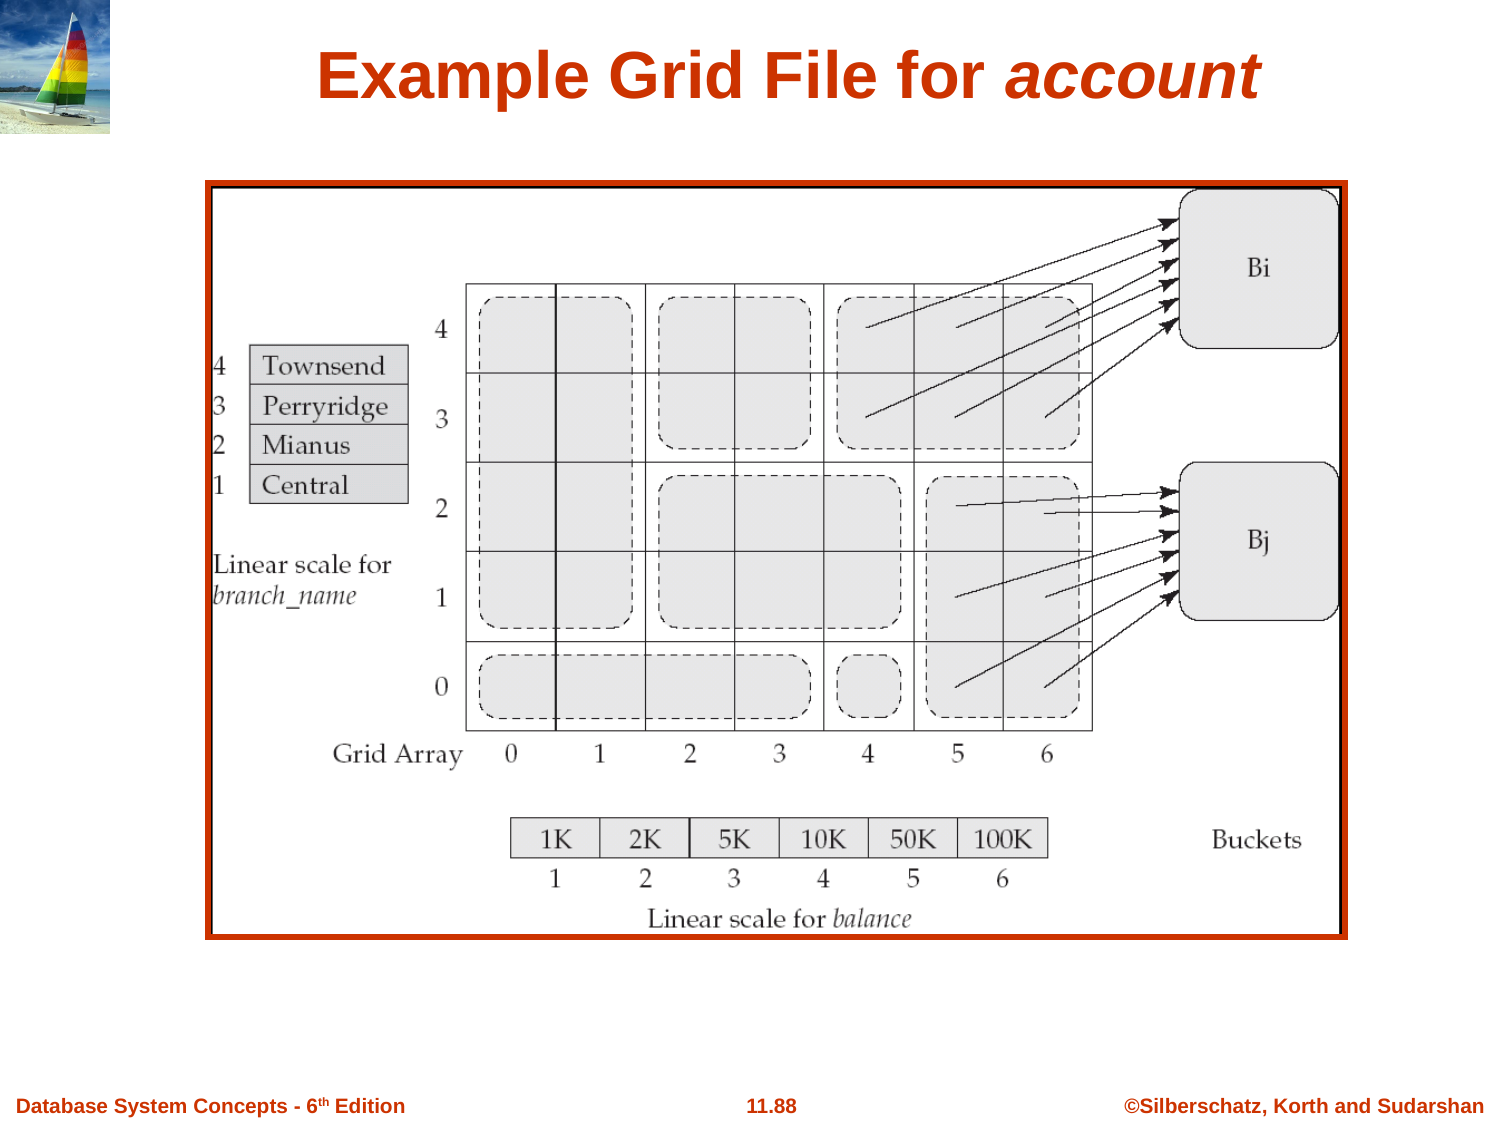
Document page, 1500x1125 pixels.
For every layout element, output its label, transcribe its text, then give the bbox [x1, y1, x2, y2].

title Example Grid File for account [125, 18, 1452, 120]
picture [0, 0, 110, 134]
picture [210, 185, 1343, 934]
